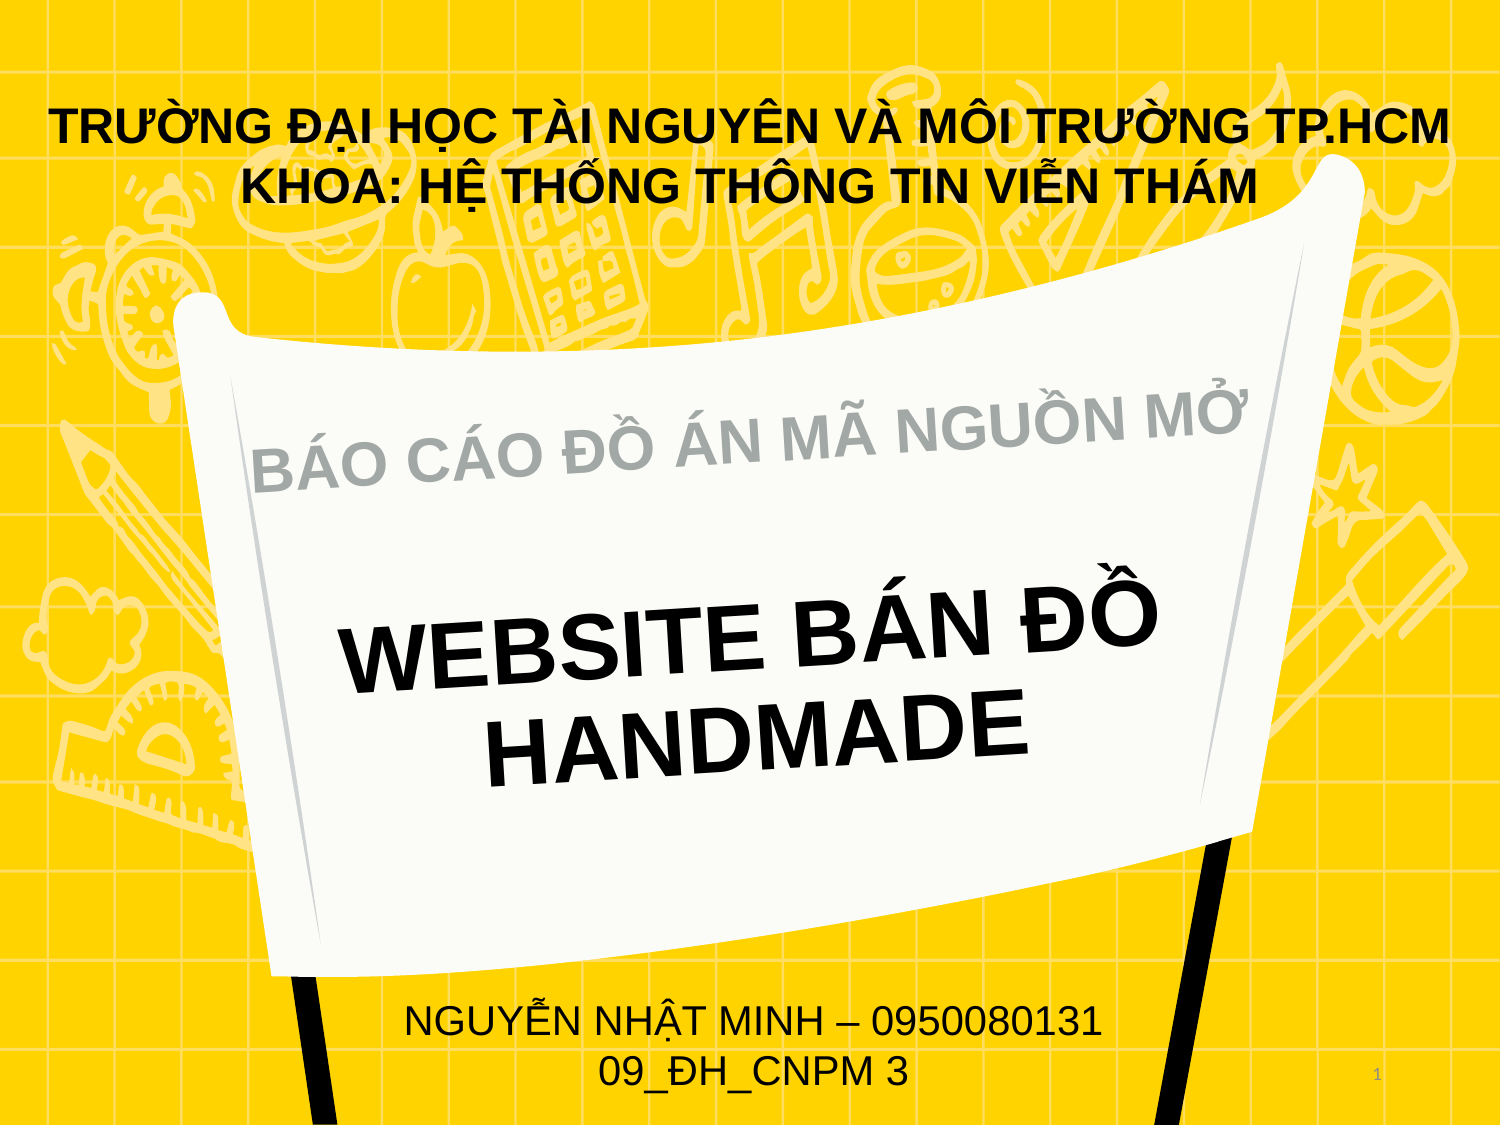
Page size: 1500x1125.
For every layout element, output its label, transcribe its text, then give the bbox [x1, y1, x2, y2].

text_box NGUYỄN NHẬT MINH – 0950080131 09_ĐH_CNPM 3 [351, 986, 1156, 1102]
title WEBSITE BÁN ĐỒ HANDMADE [315, 472, 1193, 907]
text_box TRƯỜNG ĐẠI HỌC TÀI NGUYÊN VÀ MÔI TRƯỜNG TP.HCM KHOA: HỆ THỐNG THÔNG TIN VIỄN THÁM [0, 85, 1500, 221]
slide_number 1 [1059, 1042, 1397, 1103]
list BÁO CÁO ĐỒ ÁN MÃ NGUỒN MỞ [226, 370, 1274, 515]
